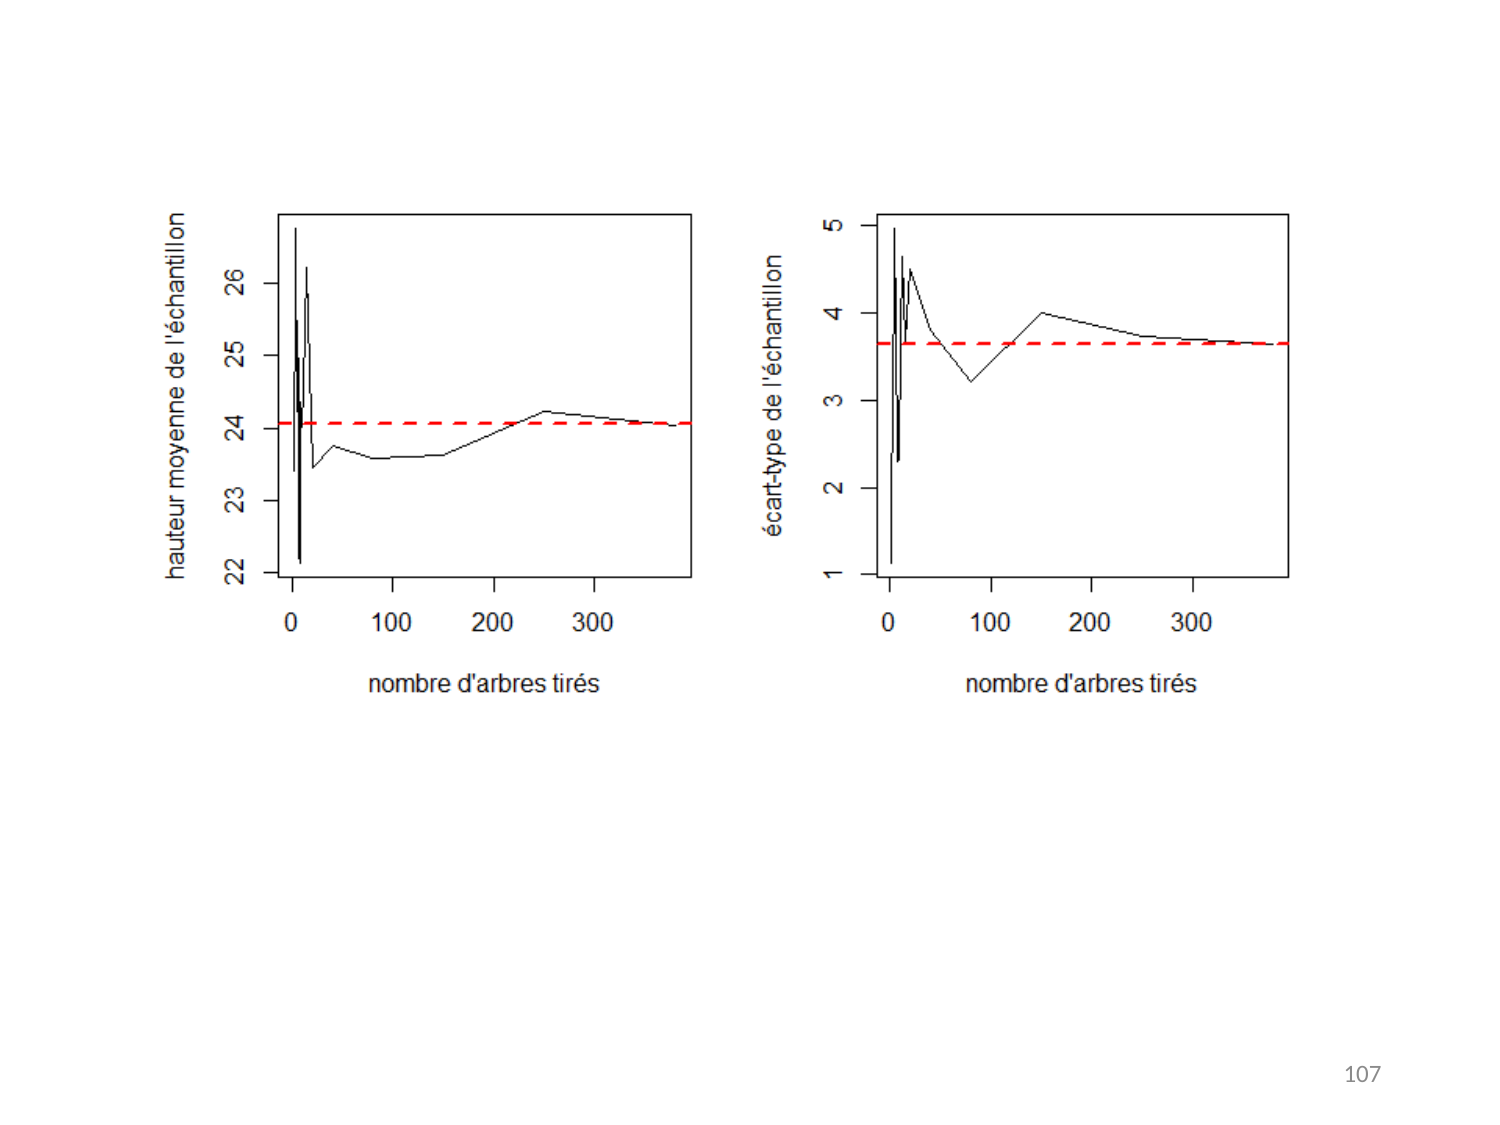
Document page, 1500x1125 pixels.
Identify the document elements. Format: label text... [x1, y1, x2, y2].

slide_number 107 [1059, 1042, 1397, 1103]
picture [156, 92, 1352, 730]
